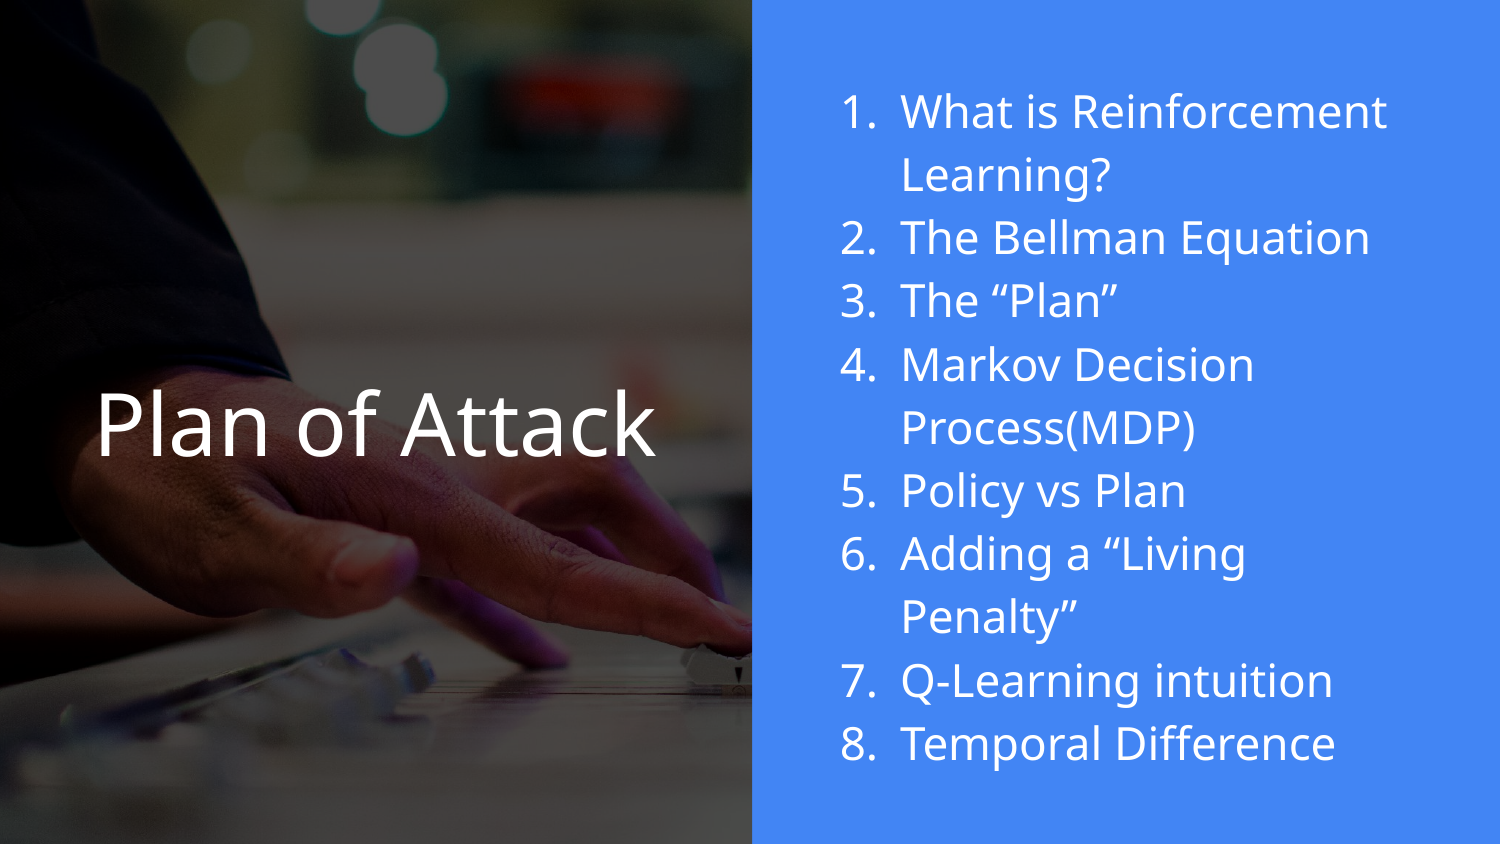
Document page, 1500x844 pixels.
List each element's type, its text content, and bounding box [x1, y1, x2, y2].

list What is Reinforcement Learning? The Bellman Equation The “Plan” Markov Decision Process(MDP) Policy vs Plan Adding a “Living Penalty” Q-Learning intuition Temporal Difference [810, 118, 1440, 725]
picture [0, 0, 753, 844]
